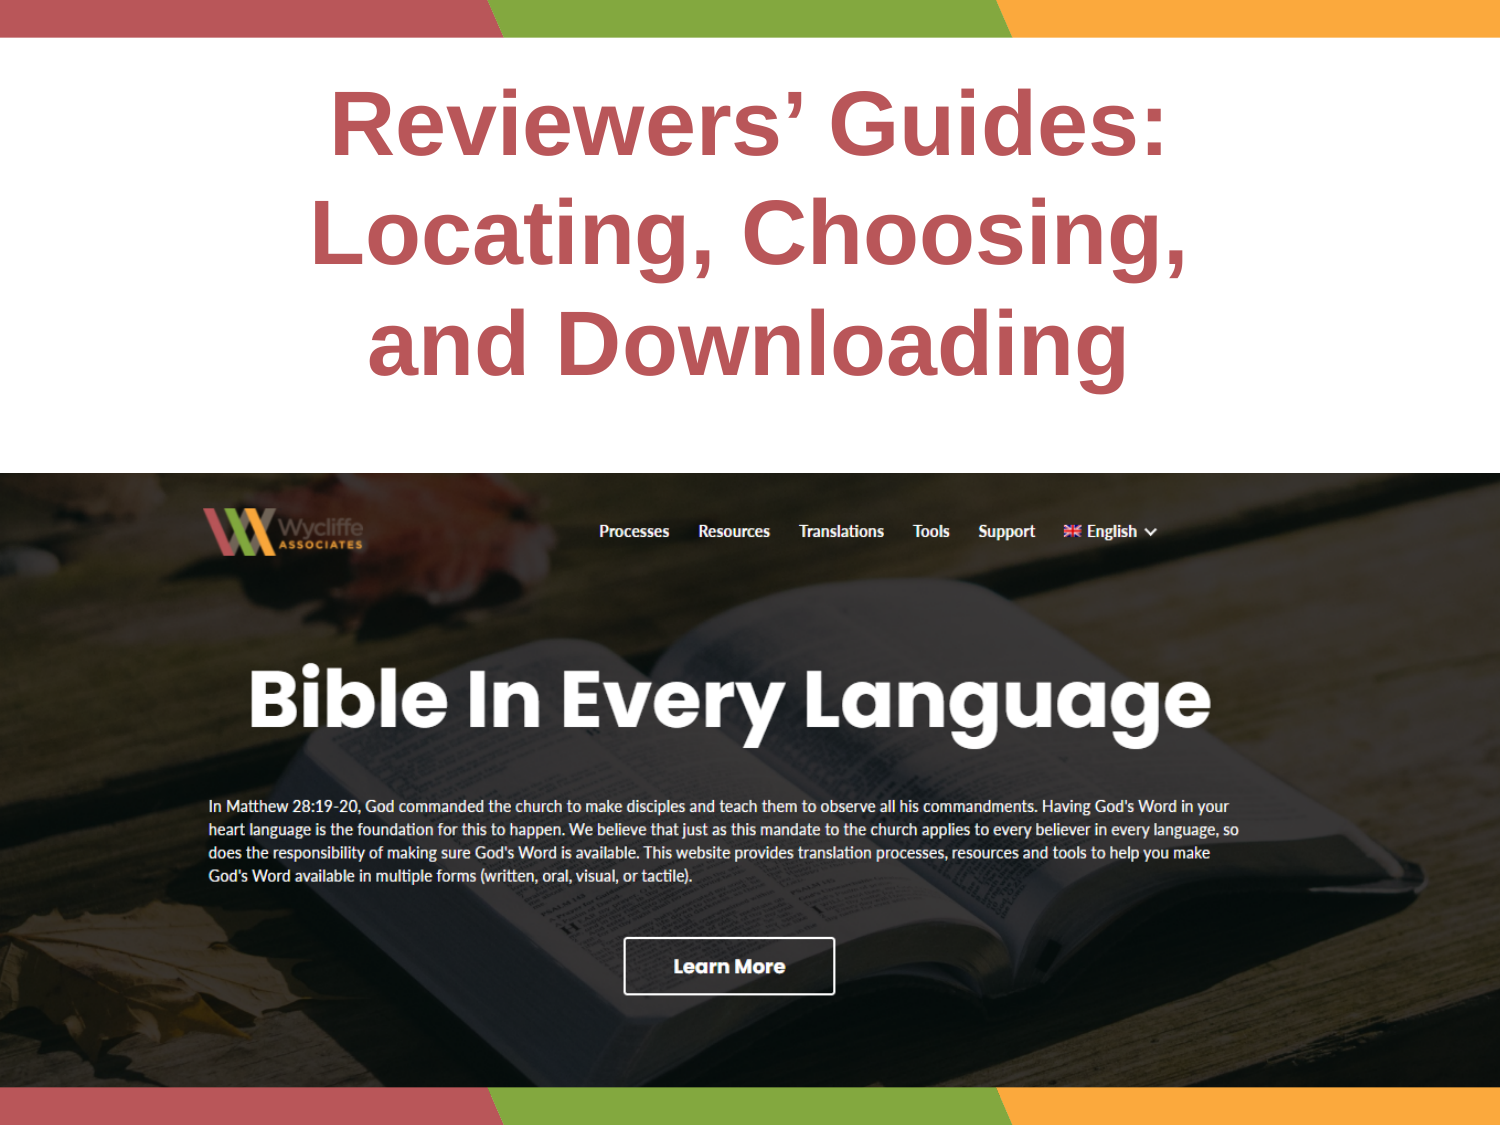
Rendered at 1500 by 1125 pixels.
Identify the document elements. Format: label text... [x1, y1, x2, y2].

text_box Reviewers’ Guides: Locating, Choosing, and Downloading [294, 56, 1206, 401]
picture [0, 473, 1500, 1087]
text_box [0, 1087, 1500, 1125]
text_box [0, 0, 1500, 38]
